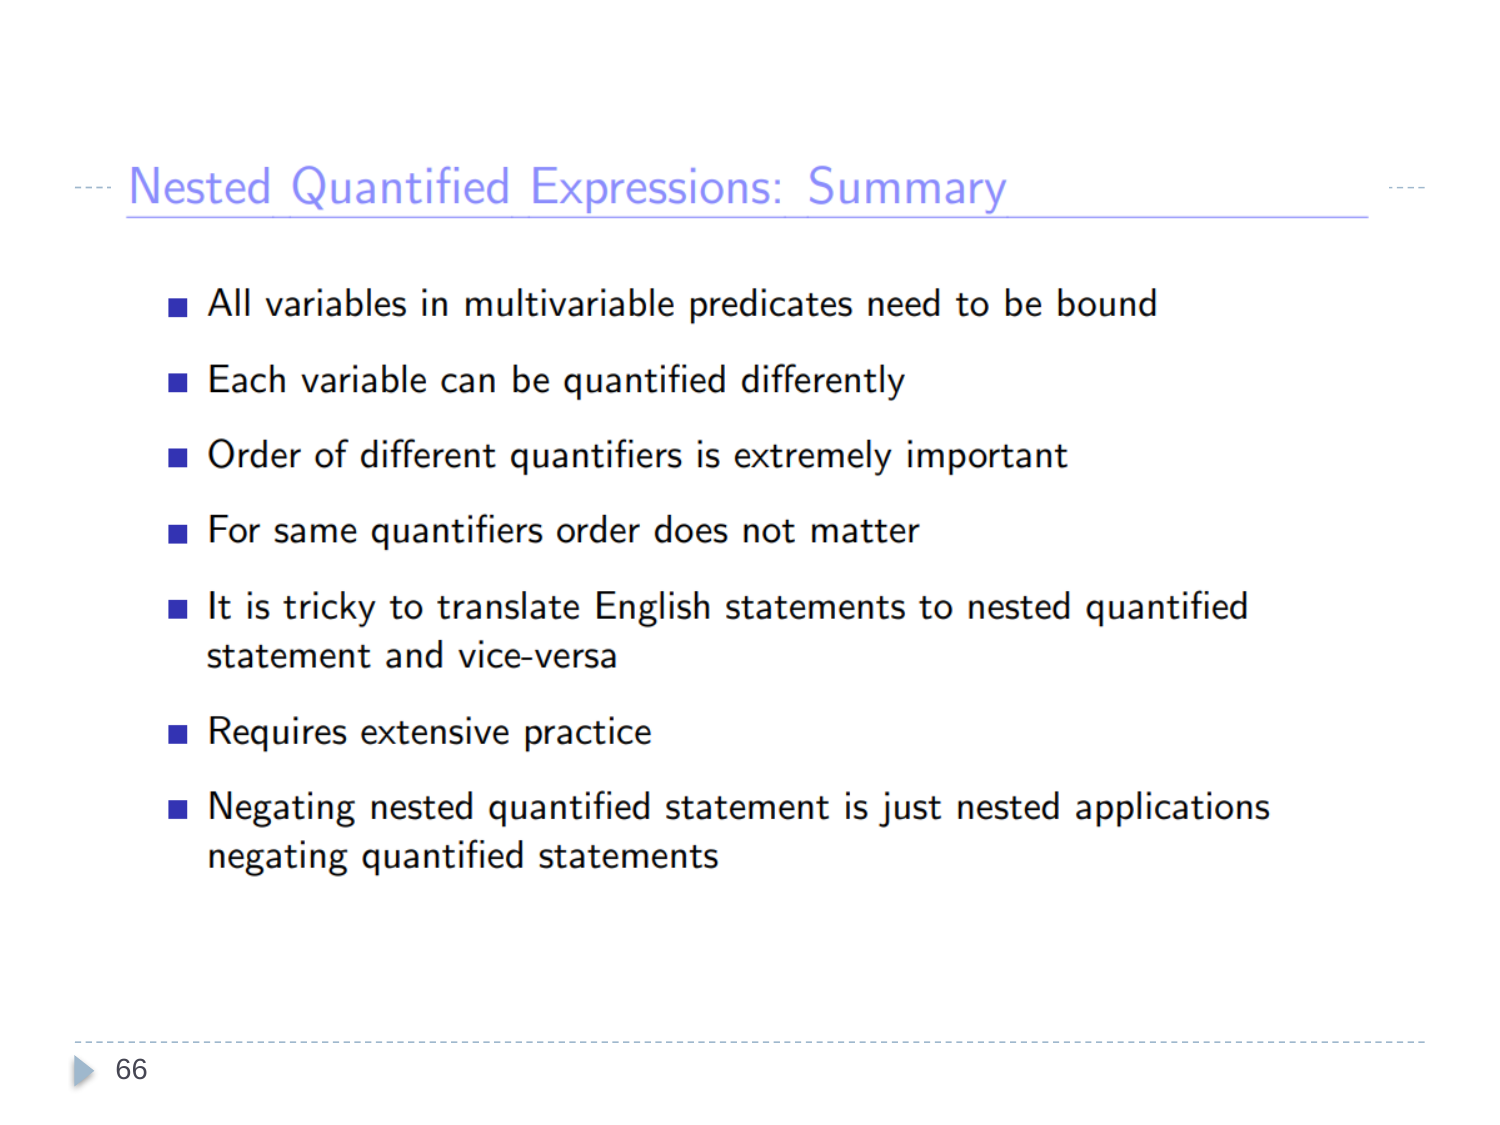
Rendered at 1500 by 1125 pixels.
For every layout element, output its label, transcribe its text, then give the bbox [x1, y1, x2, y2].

picture [110, 142, 1389, 983]
slide_number 66 [100, 1042, 426, 1103]
